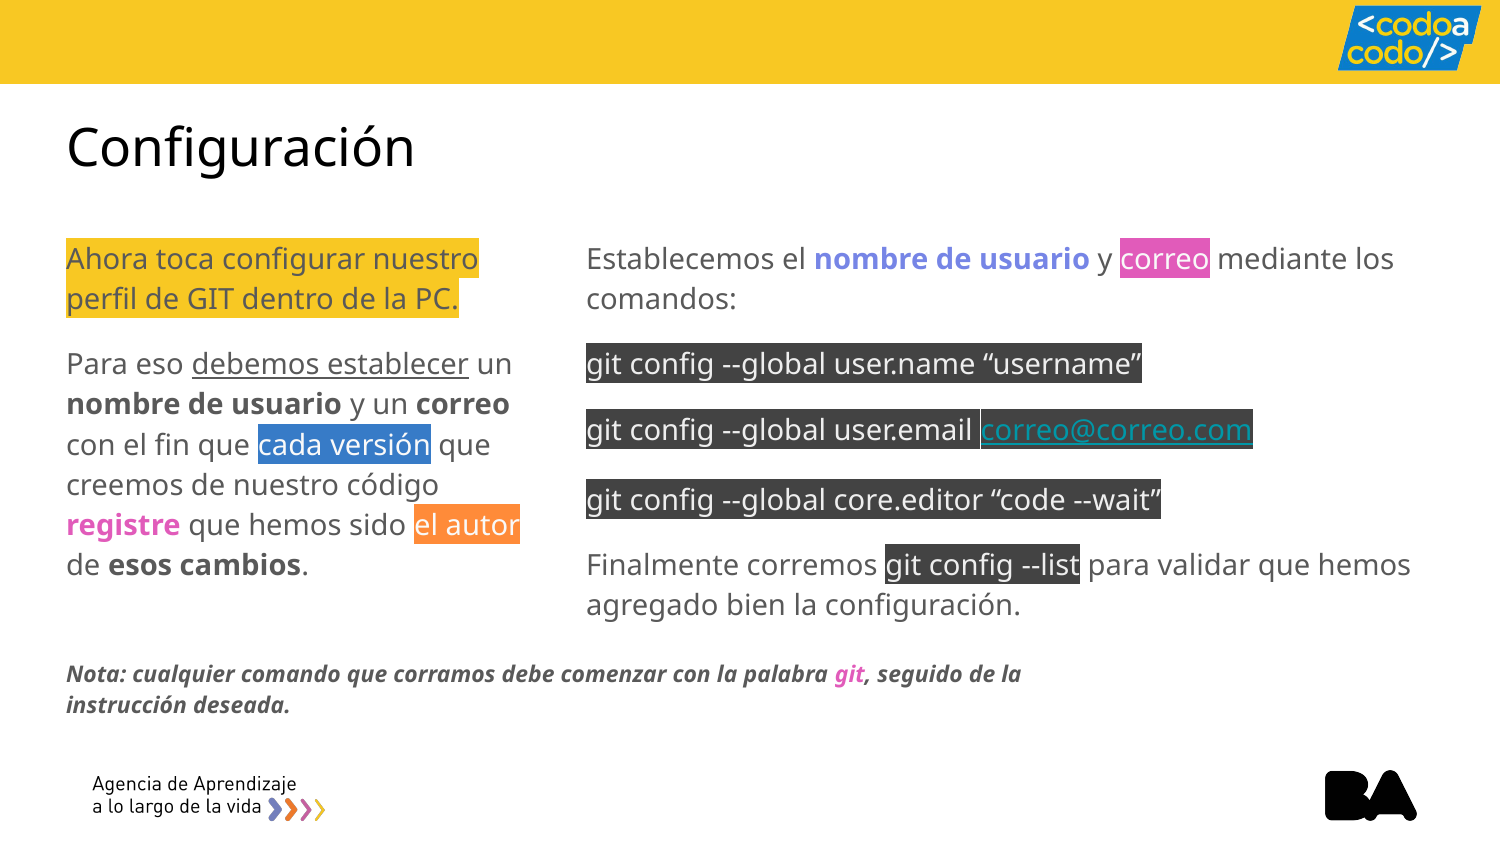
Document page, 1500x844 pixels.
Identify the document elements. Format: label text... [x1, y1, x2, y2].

list Establecemos el nombre de usuario y correo mediante los comandos: git config --global user.name “username” git config --global user.email correo@correo.com git config --global core.editor “code --wait” Finalmente corremos git config --list para validar que hemos agregado bien la configuración. [571, 219, 1449, 725]
picture [70, 756, 344, 835]
picture [1337, 5, 1482, 71]
list Ahora toca configurar nuestro perfil de GIT dentro de la PC. Para eso debemos establecer un nombre de usuario y un correo con el fin que cada versión que creemos de nuestro código registre que hemos sido el autor de esos cambios. [51, 219, 563, 640]
text_box Nota: cualquier comando que corramos debe comenzar con la palabra git, seguido de la instrucción deseada. [51, 640, 1100, 734]
picture [1325, 770, 1417, 821]
title Configuración [51, 98, 1449, 192]
